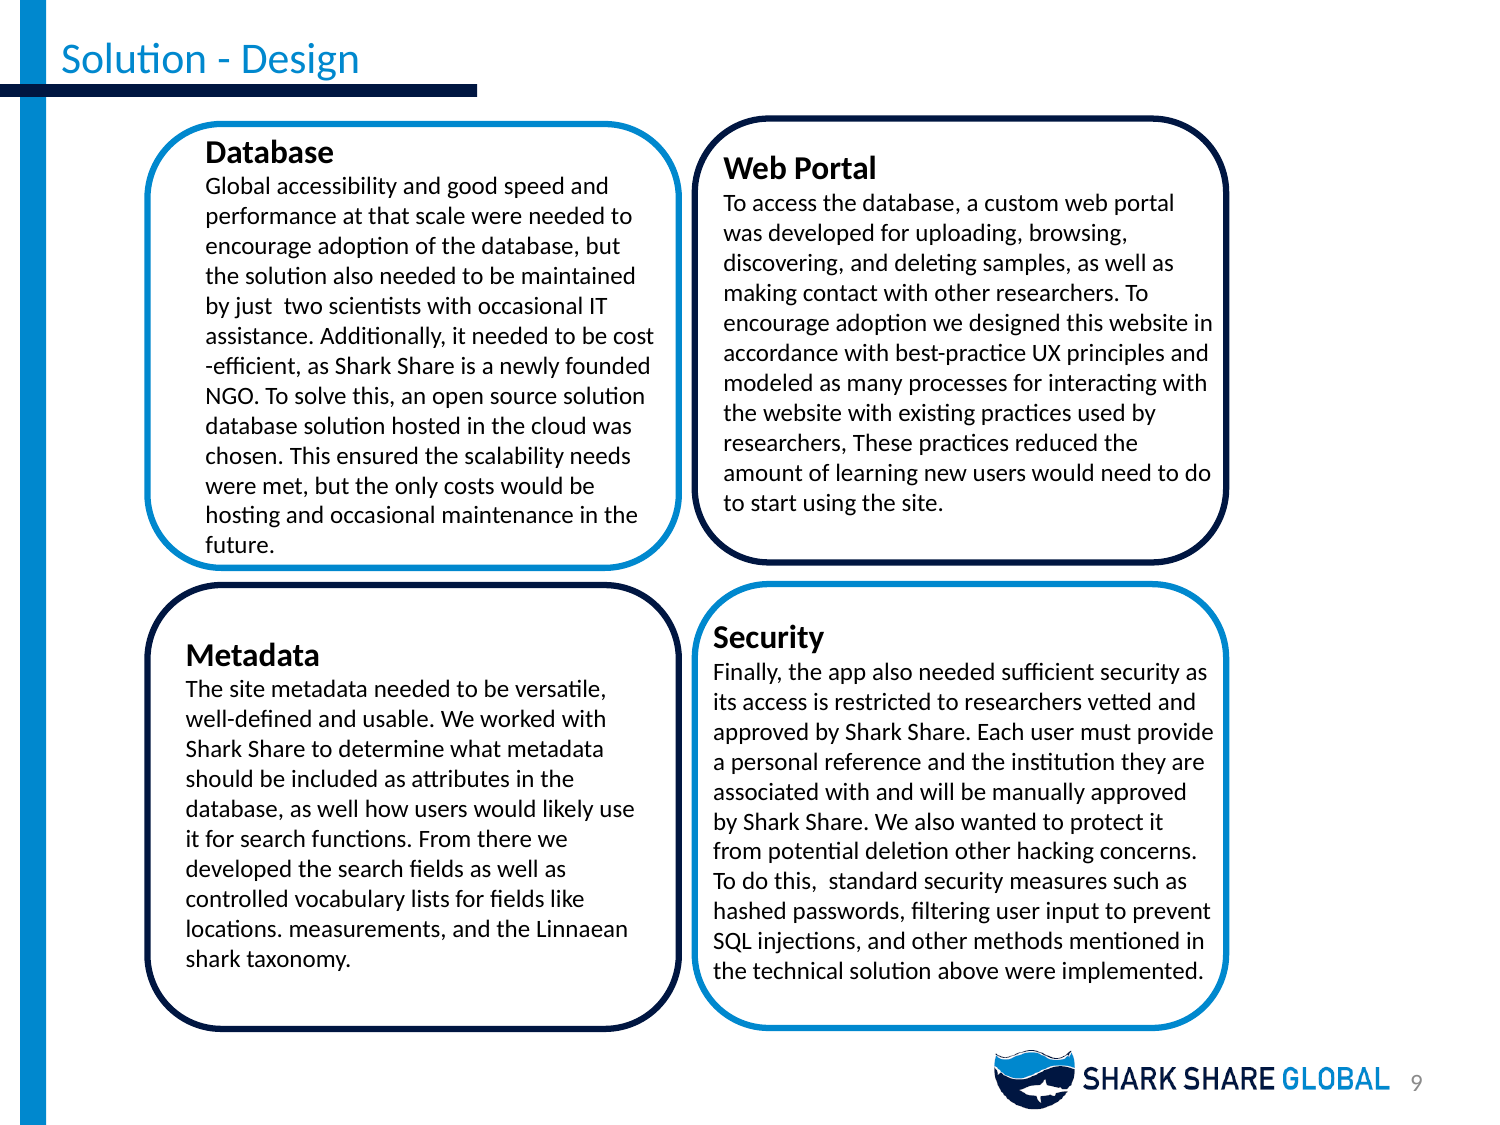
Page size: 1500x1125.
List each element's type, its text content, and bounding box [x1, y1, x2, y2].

picture [985, 1036, 1399, 1125]
text_box [19, 98, 47, 1125]
text_box Solution - Design [47, 22, 475, 83]
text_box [147, 118, 679, 585]
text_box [694, 584, 1227, 1028]
text_box [19, 0, 47, 83]
text_box 9 [1399, 1058, 1438, 1104]
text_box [147, 585, 679, 1029]
text_box [0, 83, 478, 98]
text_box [694, 118, 1228, 563]
